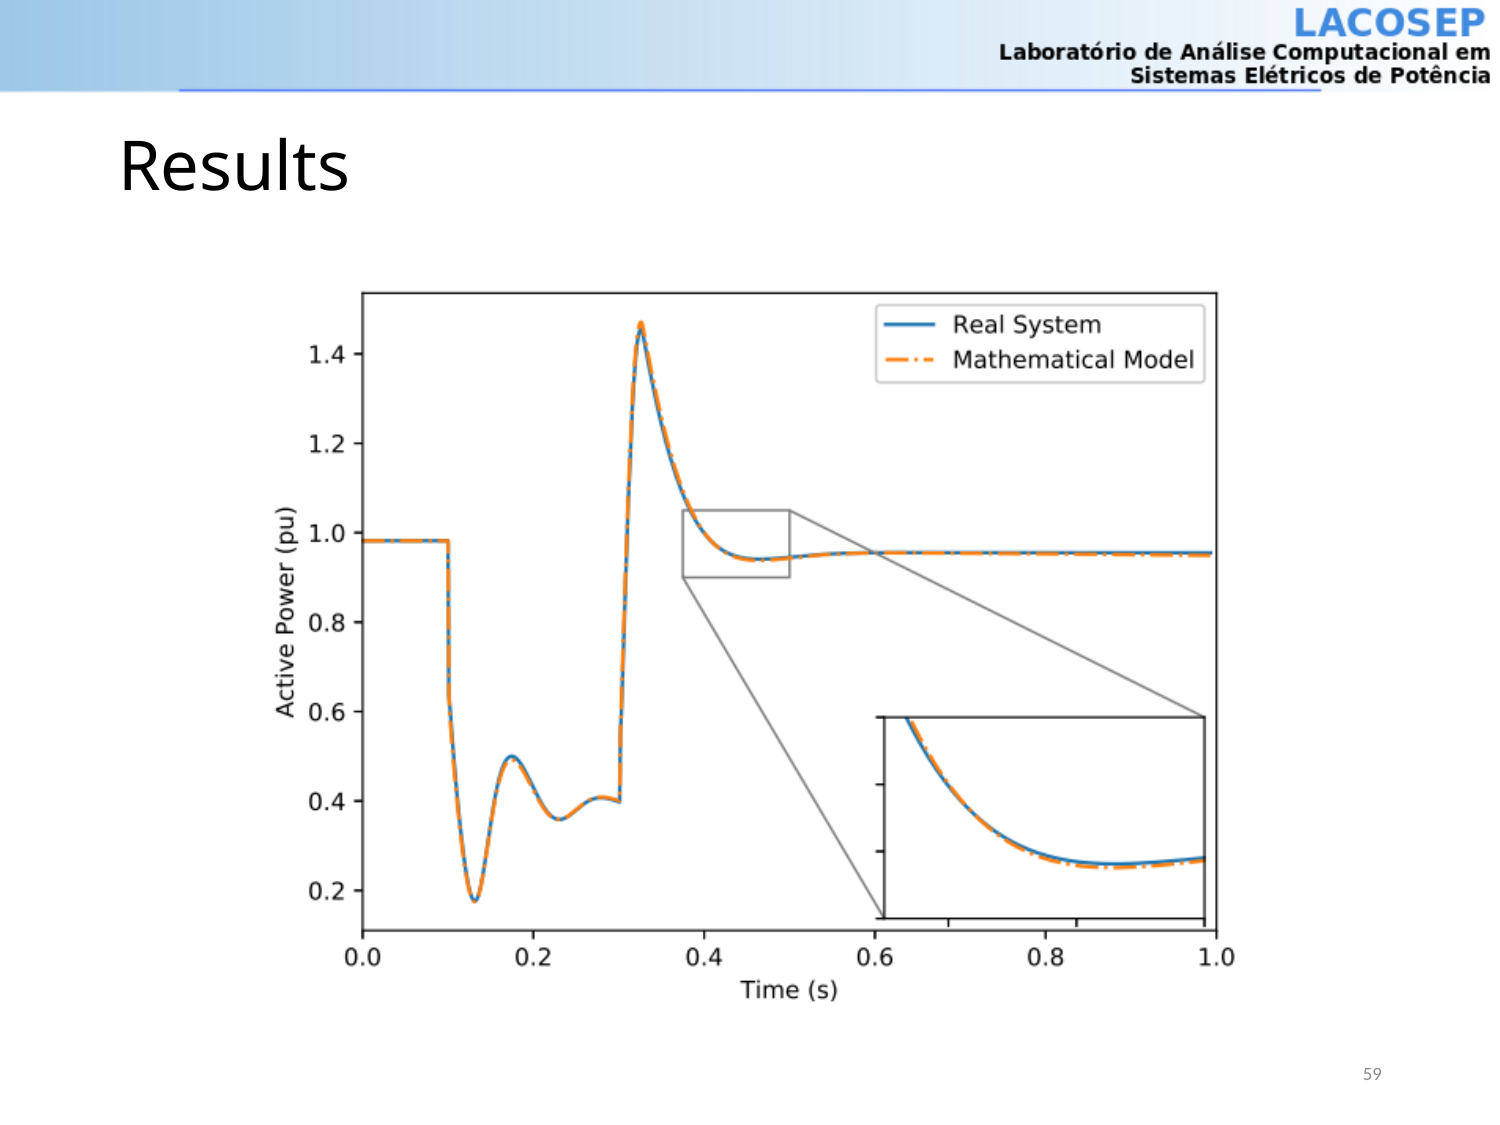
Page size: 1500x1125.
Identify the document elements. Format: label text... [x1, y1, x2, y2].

title Results [103, 59, 1397, 278]
slide_number 59 [1059, 1042, 1397, 1103]
picture [0, 0, 1500, 1125]
